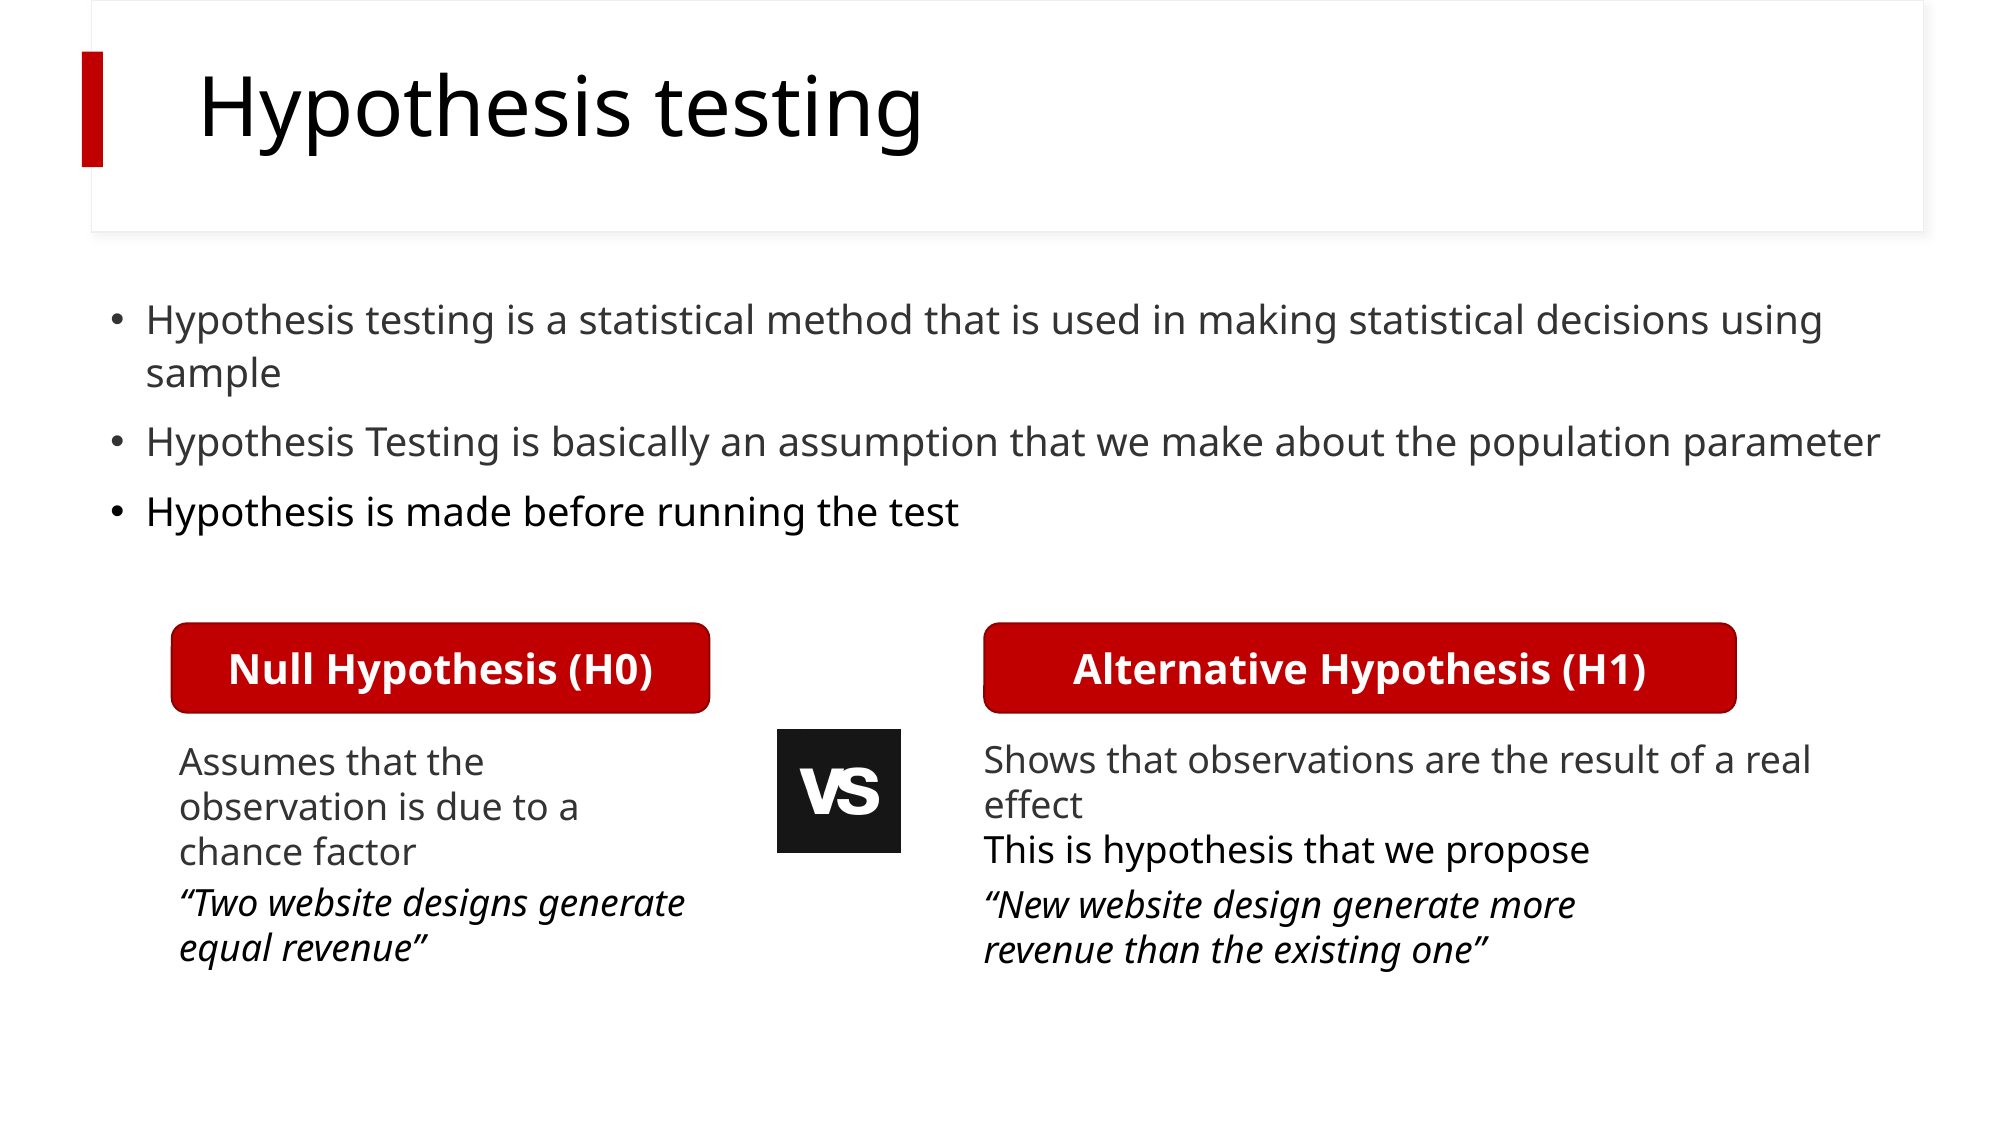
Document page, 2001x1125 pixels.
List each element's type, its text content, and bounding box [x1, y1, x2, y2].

text_box Assumes that the observation is due to a chance factor [163, 730, 702, 871]
text_box Shows that observations are the result of a real effect This is hypothesis that we propose [968, 729, 1905, 879]
picture [777, 729, 901, 853]
list Hypothesis testing is a statistical method that is used in making statistical decisions using sample Hypothesis Testing is basically an assumption that we make about the population parameter Hypothesis is made before running the test [95, 282, 1905, 563]
title Hypothesis testing [183, 12, 1851, 207]
text_box “Two website designs generate equal revenue” [163, 871, 710, 977]
text_box “New website design generate more revenue than the existing one” [968, 873, 1621, 979]
text_box Null Hypothesis (H0) [170, 622, 711, 714]
text_box Alternative Hypothesis (H1) [983, 622, 1737, 714]
